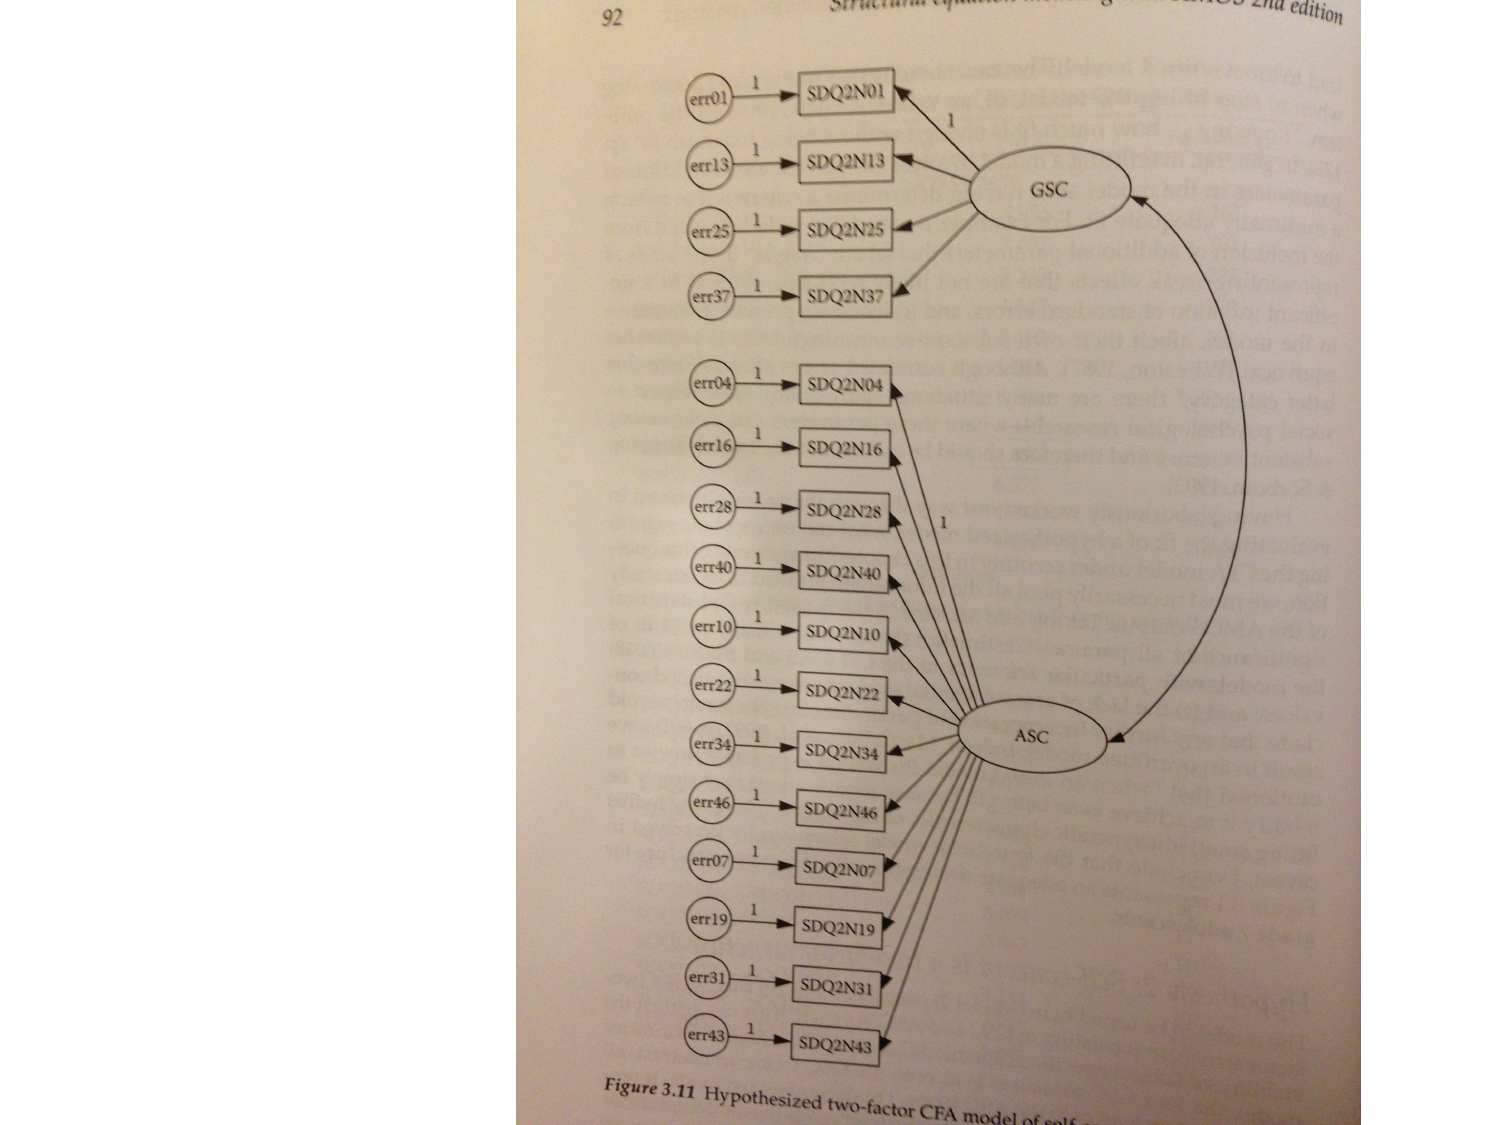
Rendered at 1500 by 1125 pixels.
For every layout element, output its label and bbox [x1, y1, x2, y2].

picture [516, 0, 1361, 1125]
